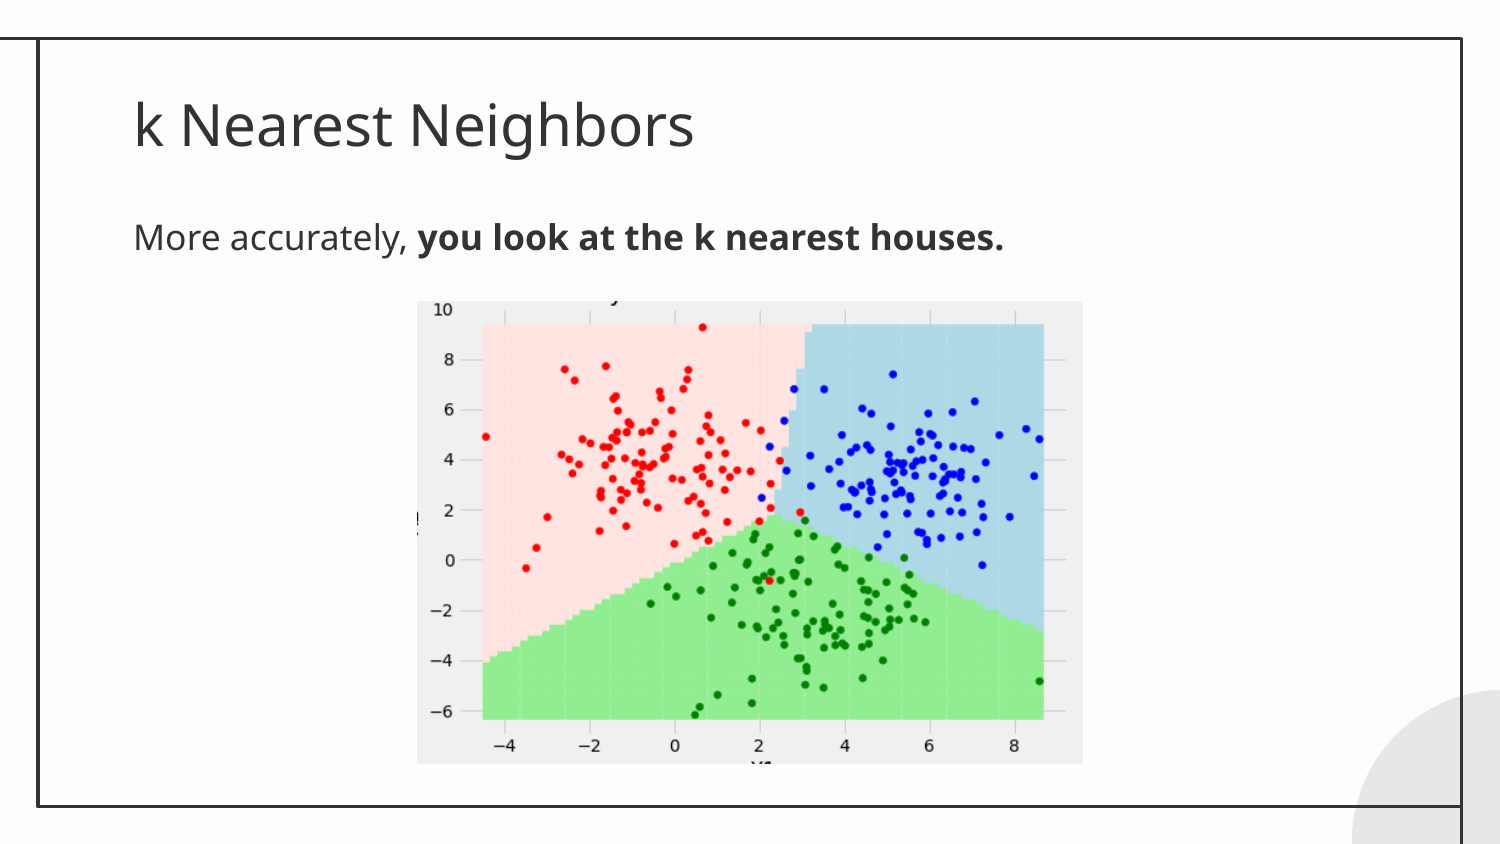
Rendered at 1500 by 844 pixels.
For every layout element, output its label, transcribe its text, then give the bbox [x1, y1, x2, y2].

picture [416, 301, 1084, 764]
subtitle More accurately, you look at the k nearest houses. [118, 200, 1328, 698]
title k Nearest Neighbors [118, 72, 1382, 167]
